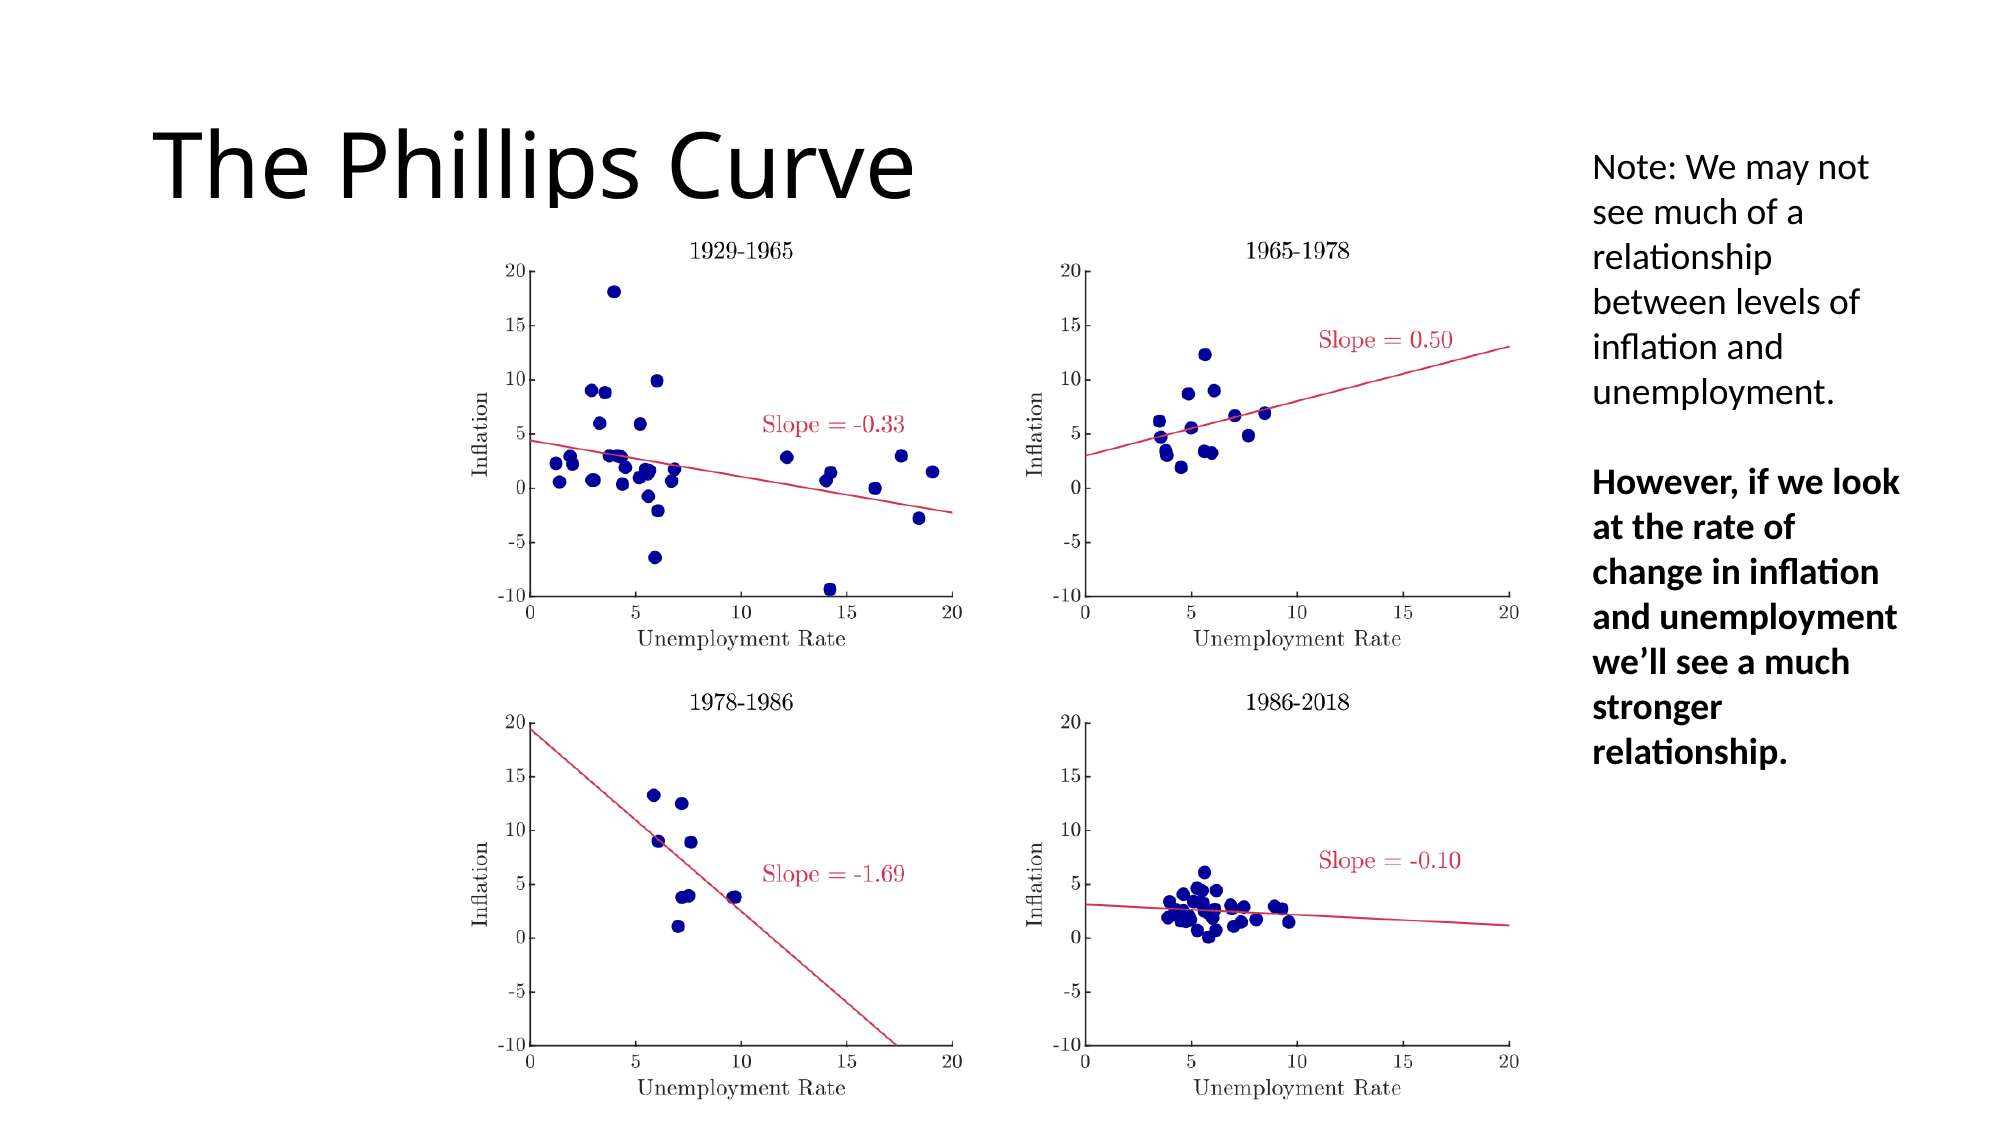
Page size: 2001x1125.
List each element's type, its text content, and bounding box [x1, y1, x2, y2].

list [449, 208, 1578, 1125]
text_box Note: We may not see much of a relationship between levels of inflation and unemployment. However, if we look at the rate of change in inflation and unemployment we’ll see a much stronger relationship. [1577, 134, 1922, 780]
title The Phillips Curve [137, 59, 1863, 278]
